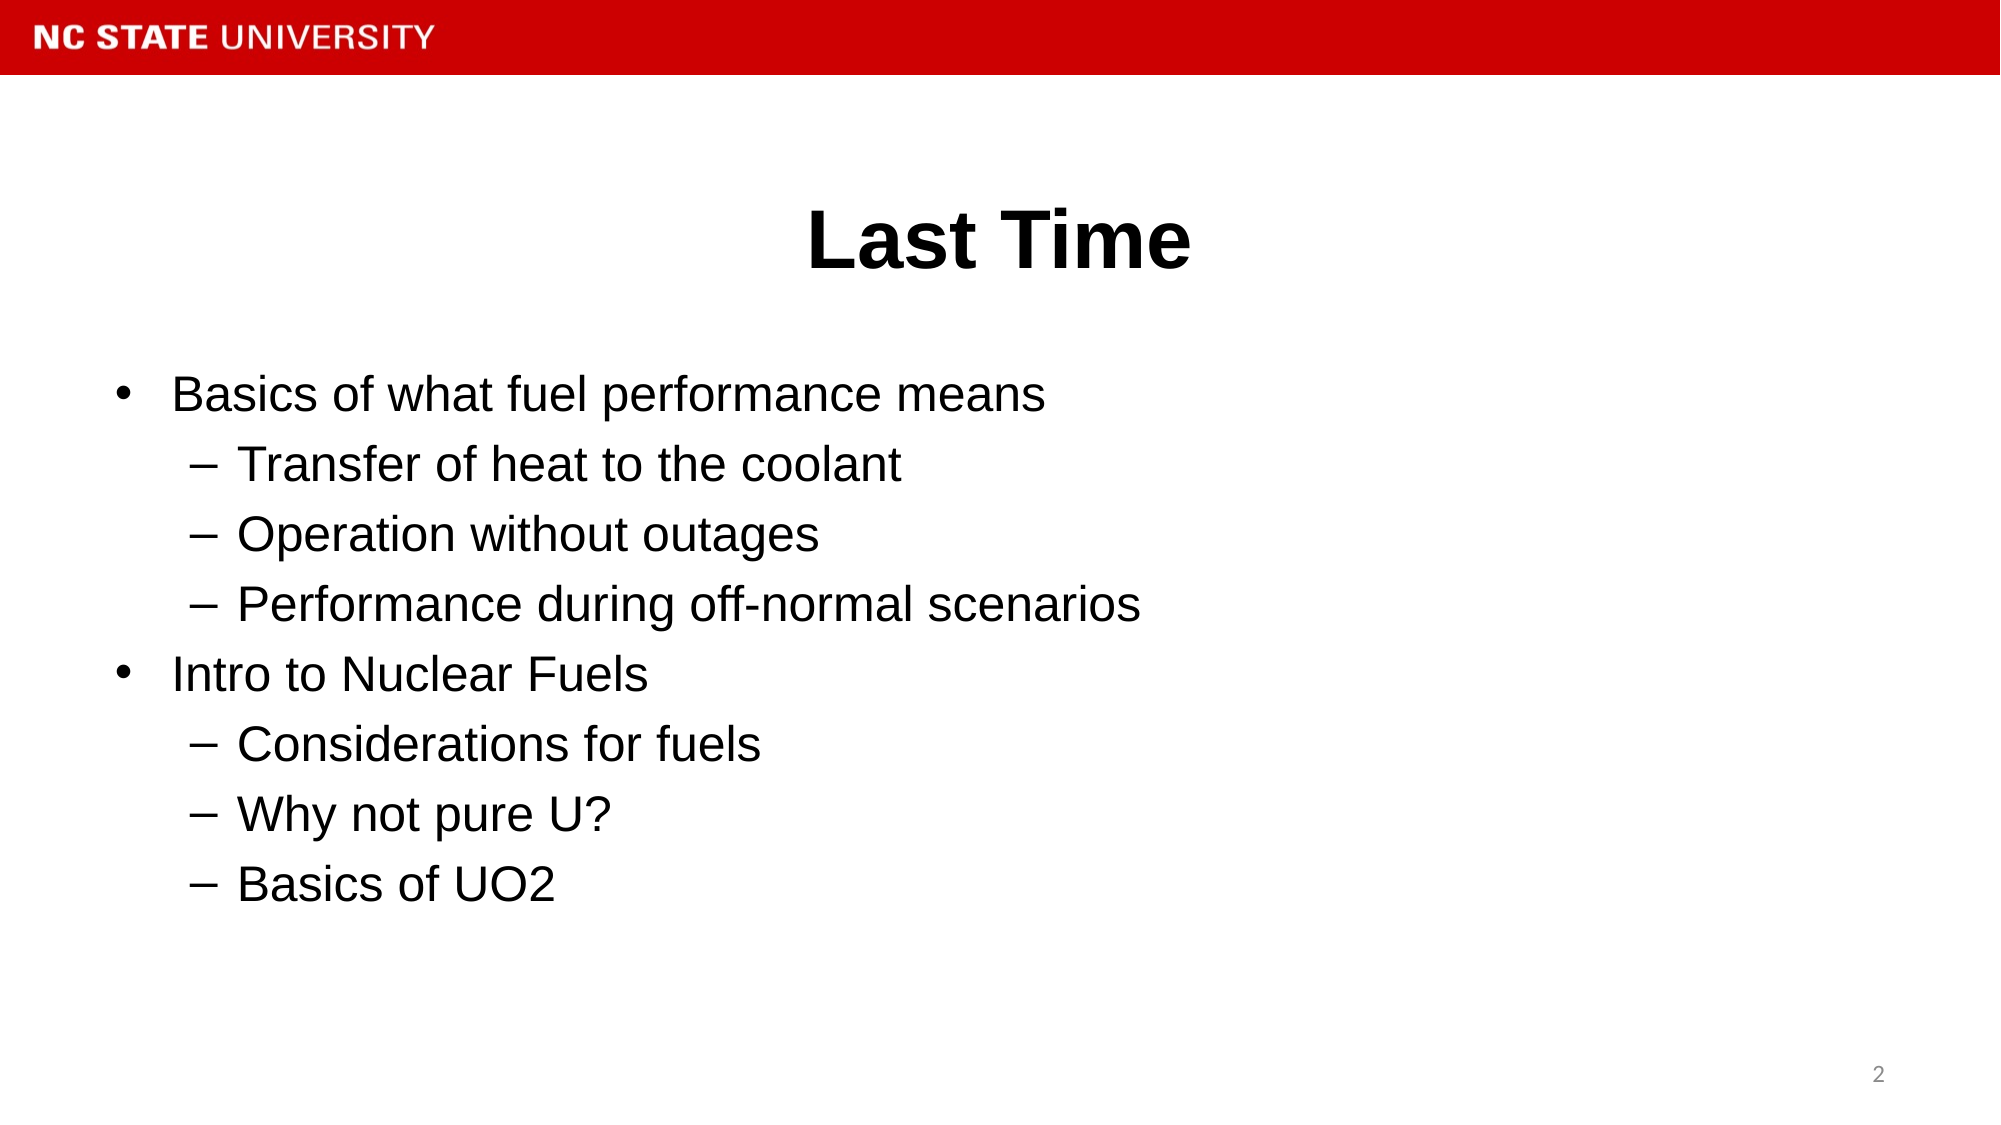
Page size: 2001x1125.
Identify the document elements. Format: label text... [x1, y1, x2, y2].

title Last Time [99, 147, 1900, 323]
list Basics of what fuel performance means Transfer of heat to the coolant Operation without outages Performance during off-normal scenarios Intro to Nuclear Fuels Considerations for fuels Why not pure U? Basics of UO2 [99, 354, 1900, 1005]
slide_number 2 [1433, 1042, 1900, 1103]
picture [0, 0, 2000, 75]
